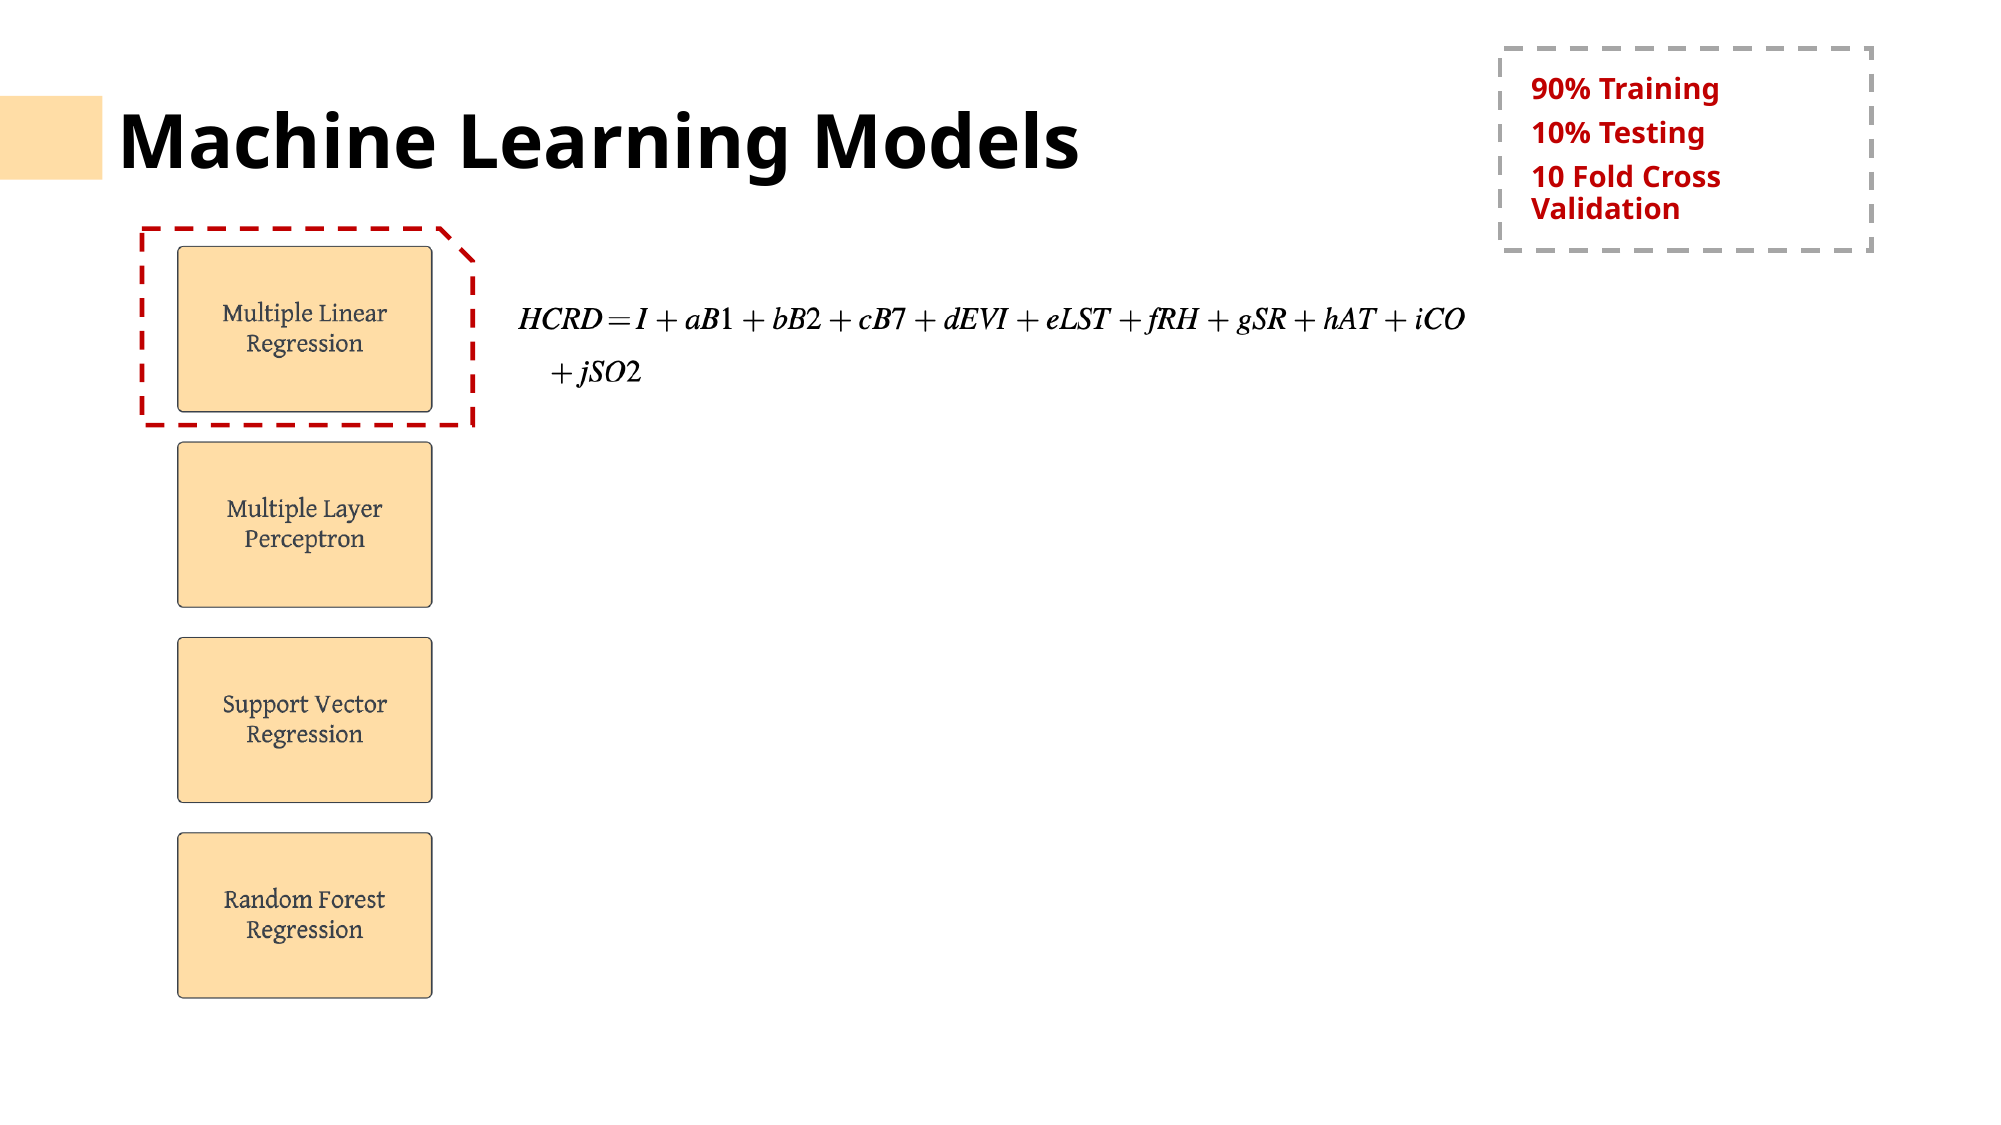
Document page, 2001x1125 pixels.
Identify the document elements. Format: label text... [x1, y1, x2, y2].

text_box [140, 227, 168, 427]
picture [168, 228, 447, 1014]
text_box [0, 95, 102, 181]
text_box [447, 234, 474, 427]
picture [515, 285, 1485, 398]
text_box Machine Learning Models [102, 95, 1499, 193]
text_box [1499, 48, 1872, 252]
text_box 90% Training 10% Testing 10 Fold Cross Validation [1516, 66, 1872, 233]
